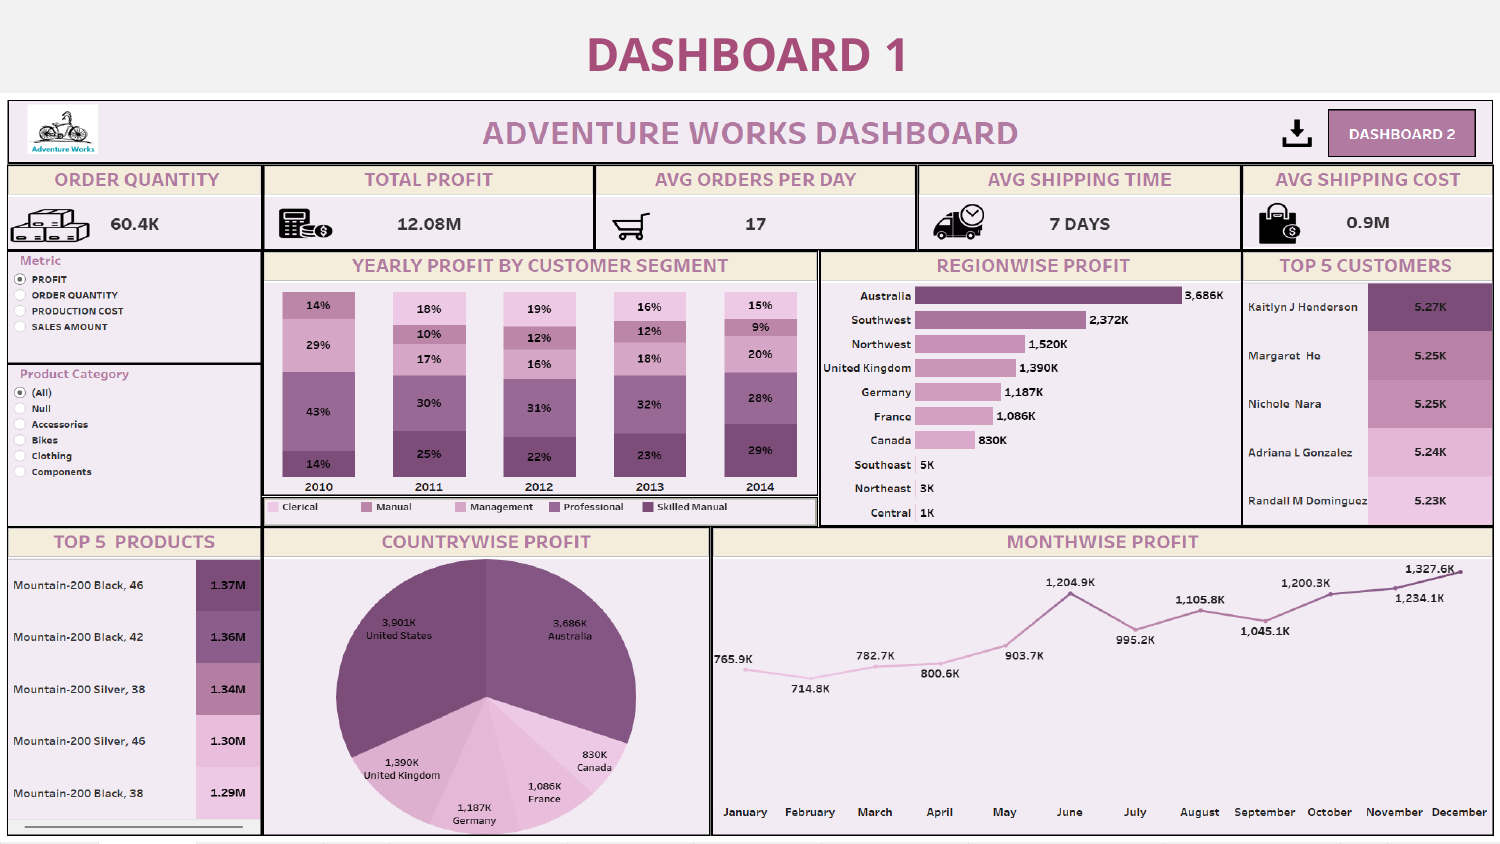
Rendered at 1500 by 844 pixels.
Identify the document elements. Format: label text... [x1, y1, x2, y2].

text_box DASHBOARD 1 [48, 10, 1448, 81]
picture [0, 93, 1500, 844]
